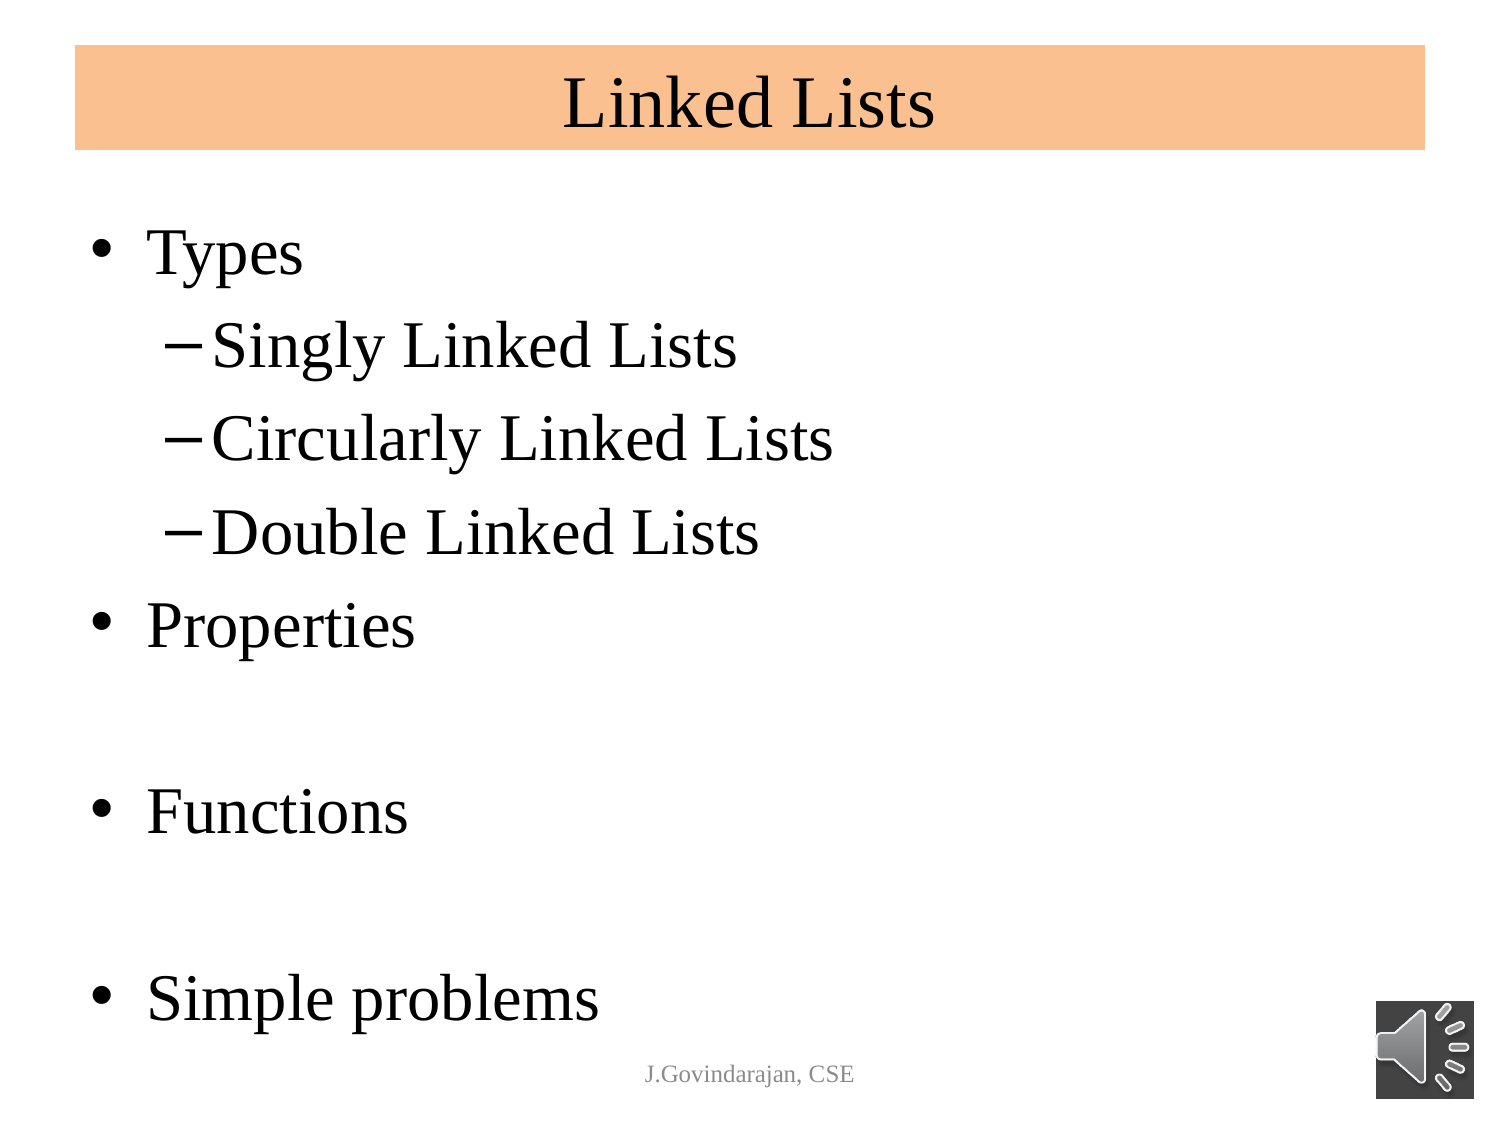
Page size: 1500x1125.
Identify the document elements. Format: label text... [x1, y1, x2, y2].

picture [1374, 999, 1476, 1101]
title Linked Lists [75, 45, 1425, 150]
footer J.Govindarajan, CSE [512, 1042, 988, 1103]
list Types Singly Linked Lists Circularly Linked Lists Double Linked Lists Properties Functions Simple problems [75, 200, 1425, 1075]
